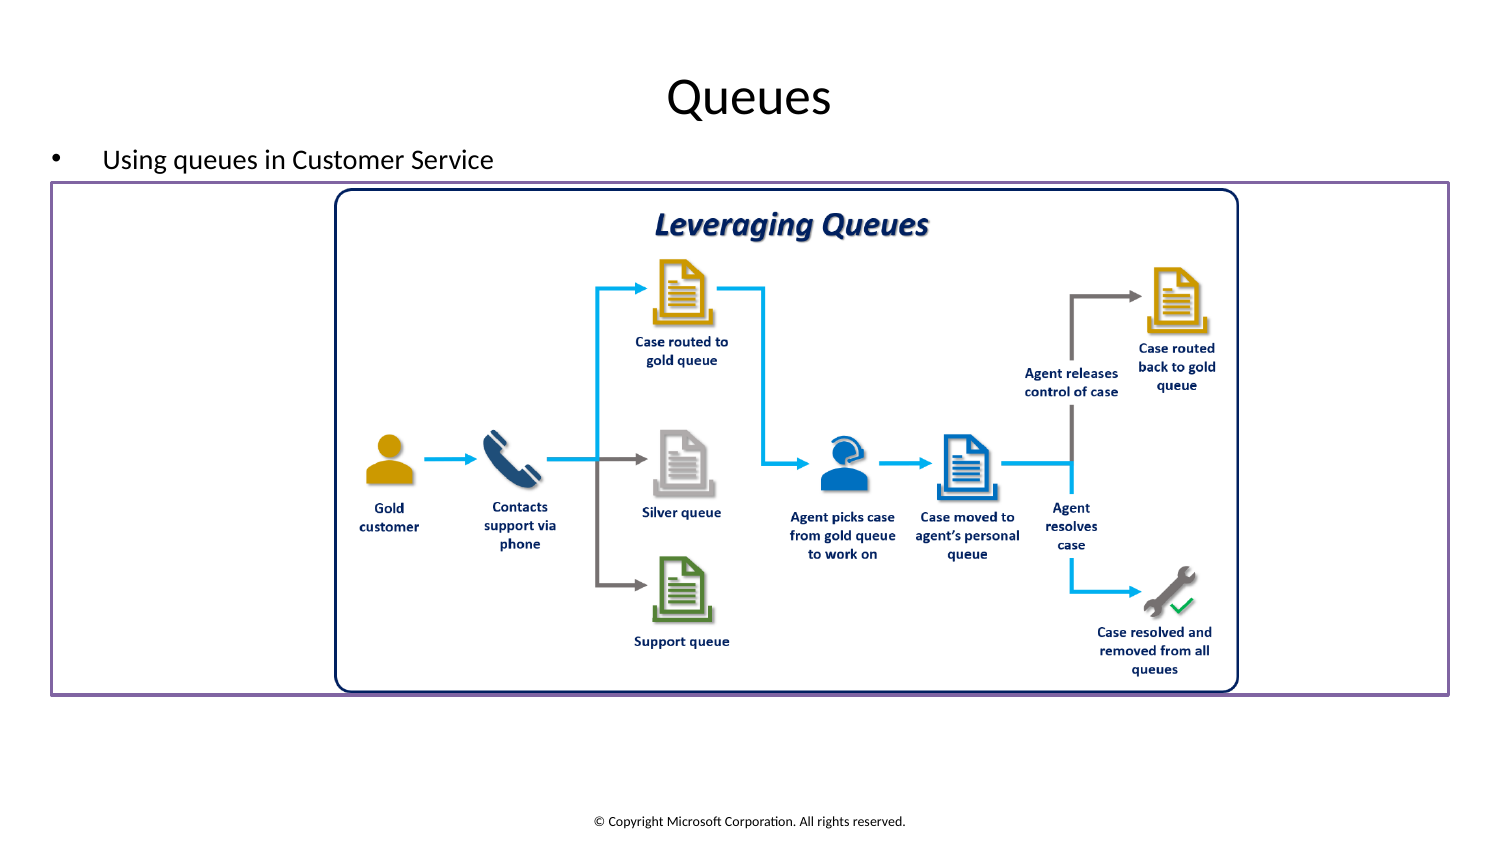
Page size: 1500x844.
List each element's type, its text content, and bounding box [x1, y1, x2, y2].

picture [334, 187, 1239, 694]
title Queues [51, 54, 1447, 133]
list Using queues in Customer Service [51, 133, 1447, 183]
text_box [49, 180, 1450, 697]
